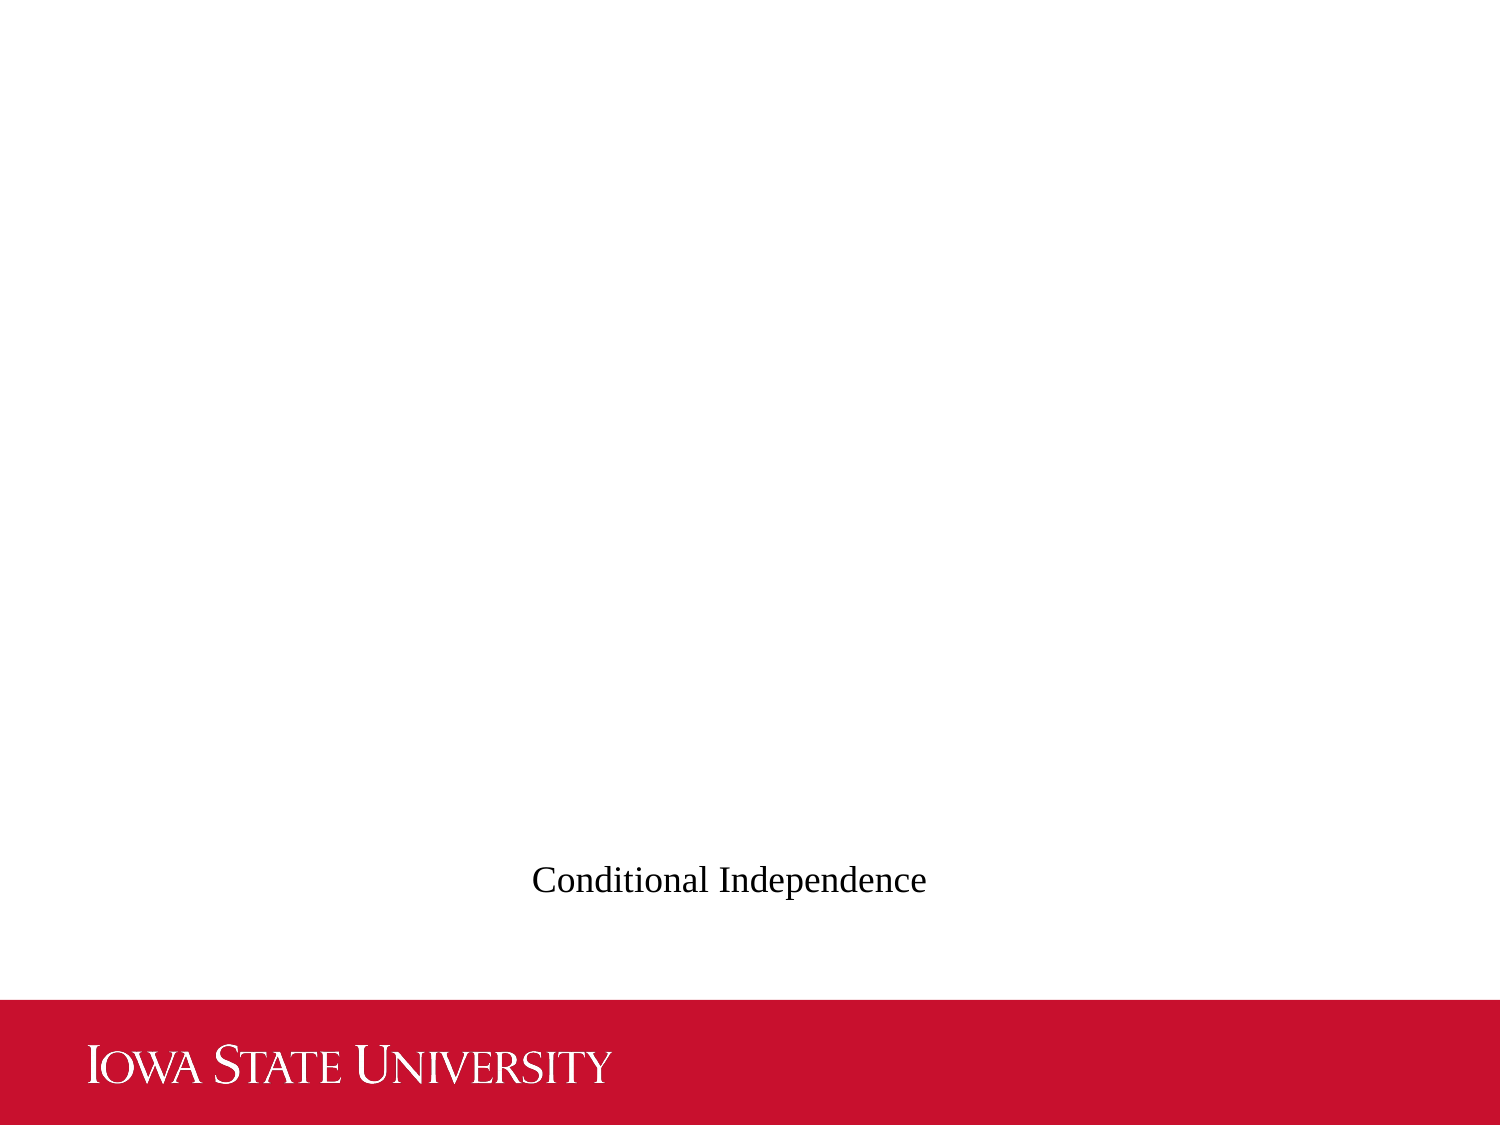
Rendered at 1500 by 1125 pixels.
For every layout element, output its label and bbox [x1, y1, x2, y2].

picture [87, 1044, 613, 1088]
